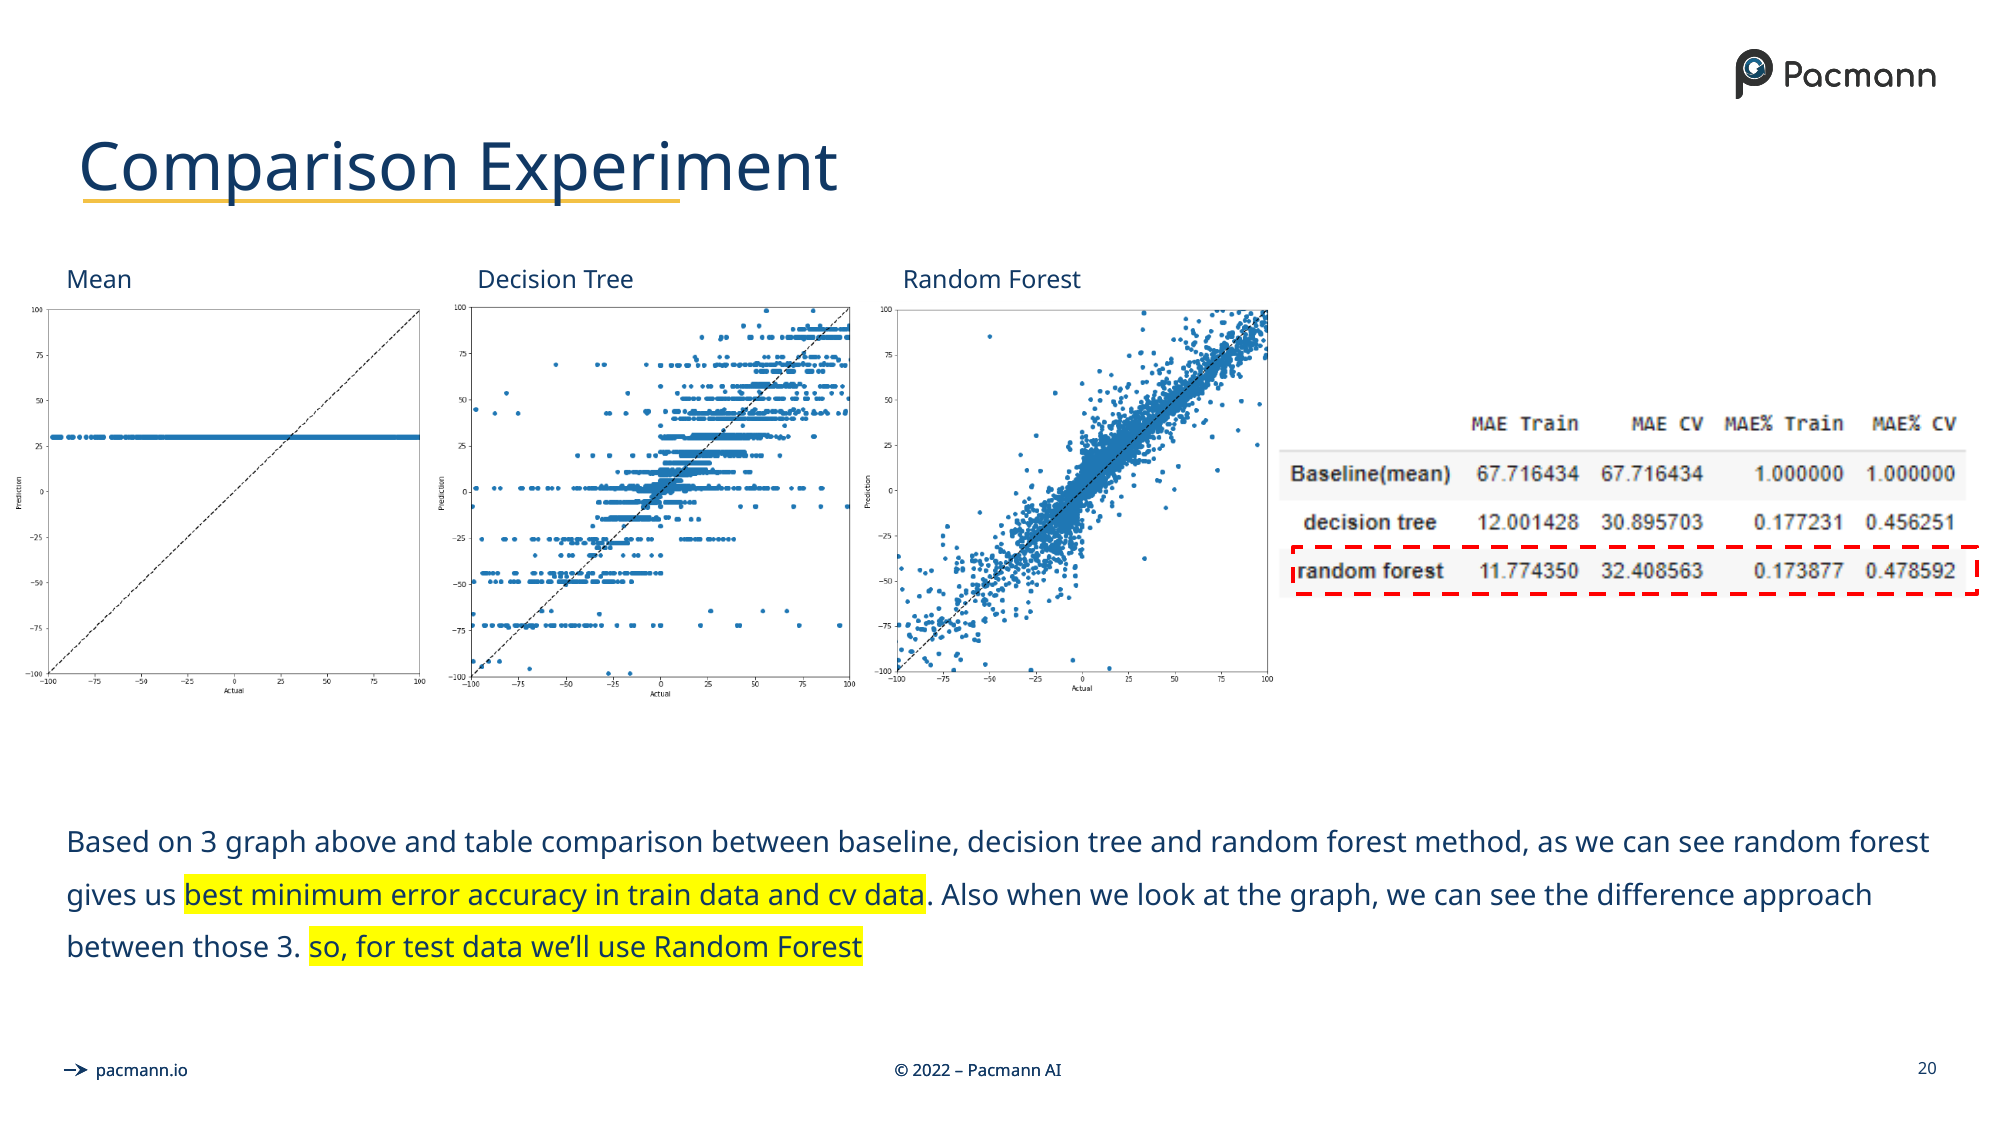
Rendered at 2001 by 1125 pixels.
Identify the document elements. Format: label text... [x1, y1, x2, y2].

text_box Decision Tree [445, 256, 840, 300]
title Comparison Experiment [63, 59, 1935, 278]
text_box Random Forest [871, 256, 1266, 300]
picture [1707, 36, 1966, 112]
text_box Mean [34, 256, 429, 300]
text_box Based on 3 graph above and table comparison between baseline, decision tree and random forest method, as we can see random forest gives us best minimum error accuracy in train data and cv data. Also when we look at the graph, we can see the difference approach between those 3. so, for test data we’ll use Random Forest [34, 798, 1960, 971]
picture [0, 301, 1978, 697]
